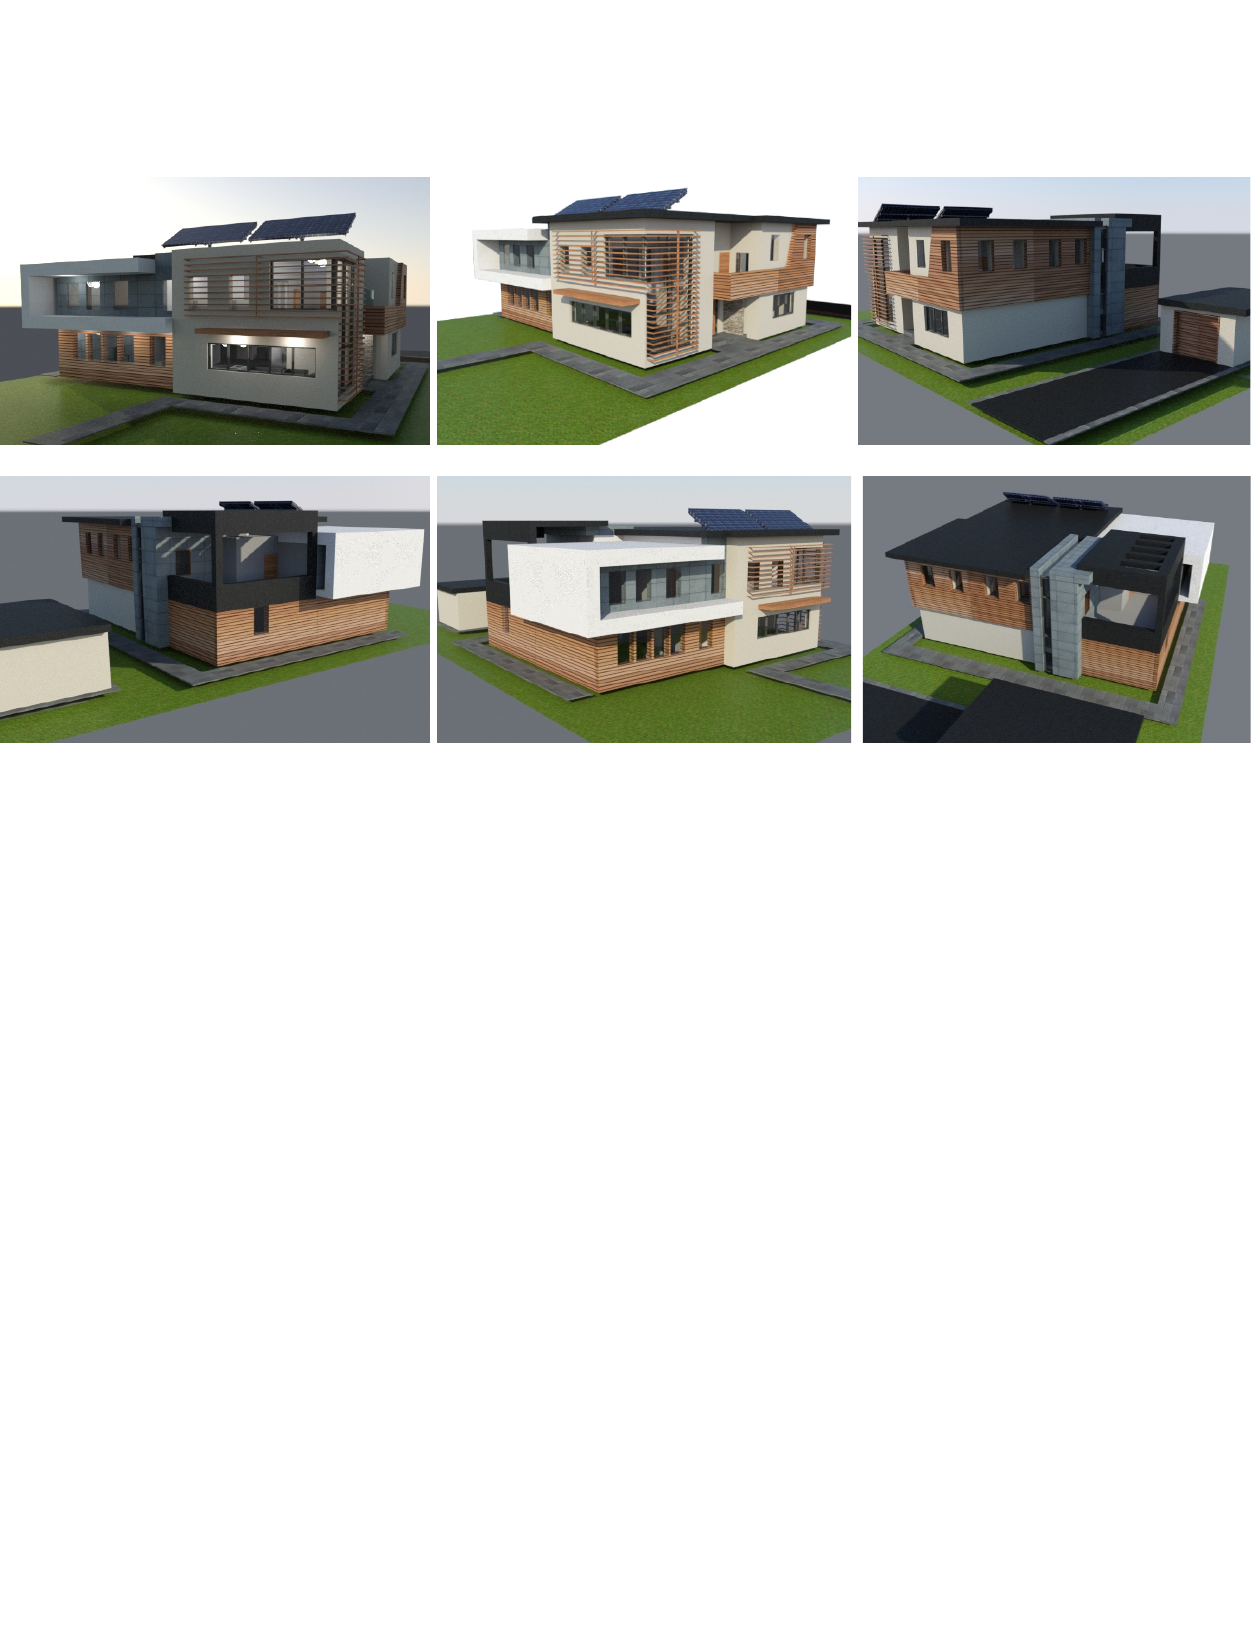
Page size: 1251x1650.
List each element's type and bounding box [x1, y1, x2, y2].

picture [437, 476, 852, 744]
picture [0, 177, 430, 445]
picture [437, 177, 852, 445]
picture [862, 476, 1251, 744]
picture [0, 476, 430, 744]
picture [858, 177, 1251, 445]
